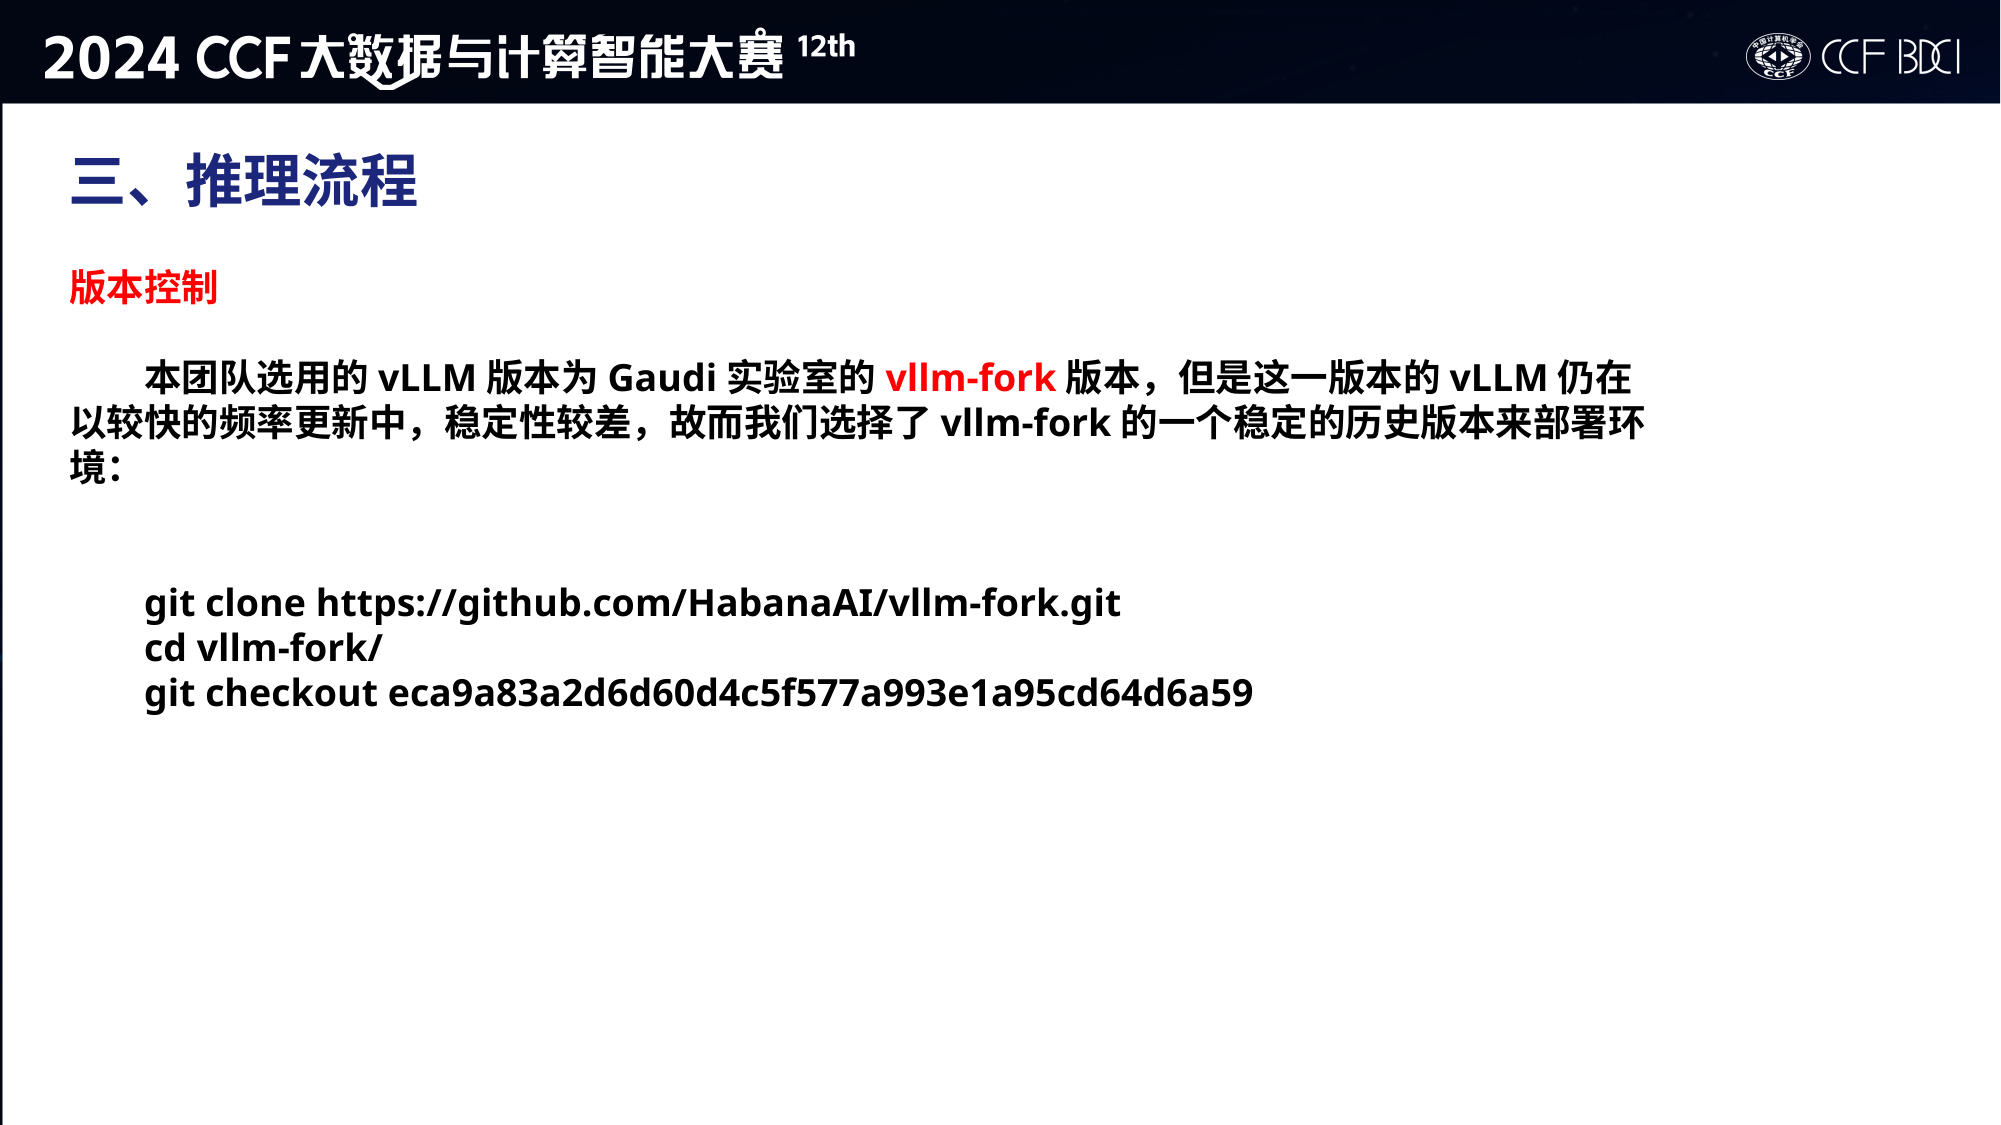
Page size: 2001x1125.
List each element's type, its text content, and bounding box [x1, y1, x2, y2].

picture [0, 0, 2001, 1125]
text_box 版本控制 本团队选用的vLLM版本为Gaudi实验室的vllm-fork版本，但是这一版本的vLLM仍在以较快的频率更新中，稳定性较差，故而我们选择了vllm-fork的一个稳定的历史版本来部署环境： git clone https://github.com/HabanaAI/vllm-fork.git cd vllm-fork/ git checkout eca9a83a2d6d60d4c5f577a993e1a95cd64d6a59 [29, 223, 1700, 800]
text_box 三、推理流程 [29, 109, 1700, 223]
